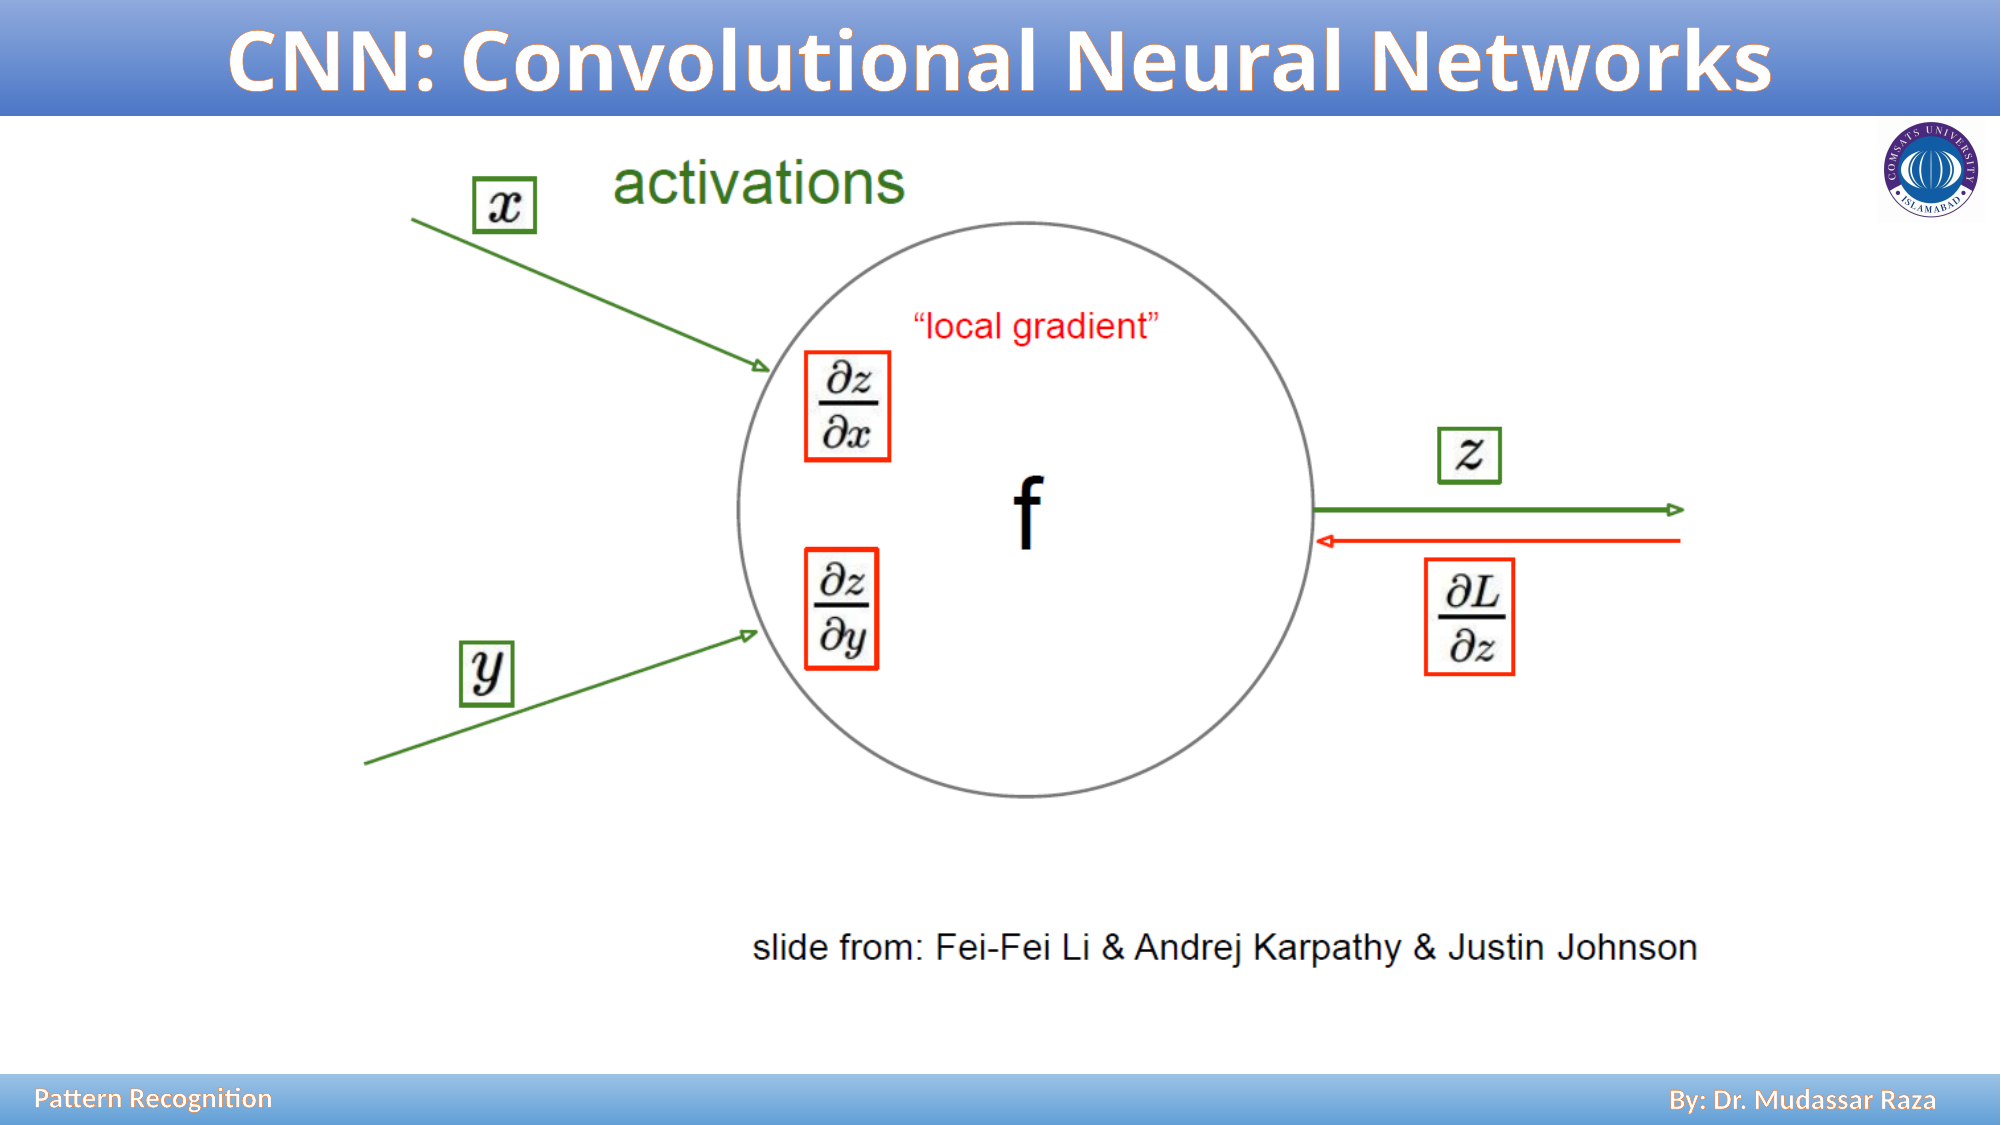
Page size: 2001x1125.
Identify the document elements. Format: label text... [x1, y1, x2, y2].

text_box CNN: Convolutional Neural Networks [0, 0, 2000, 115]
picture [1877, 116, 1985, 223]
picture [249, 142, 1750, 983]
